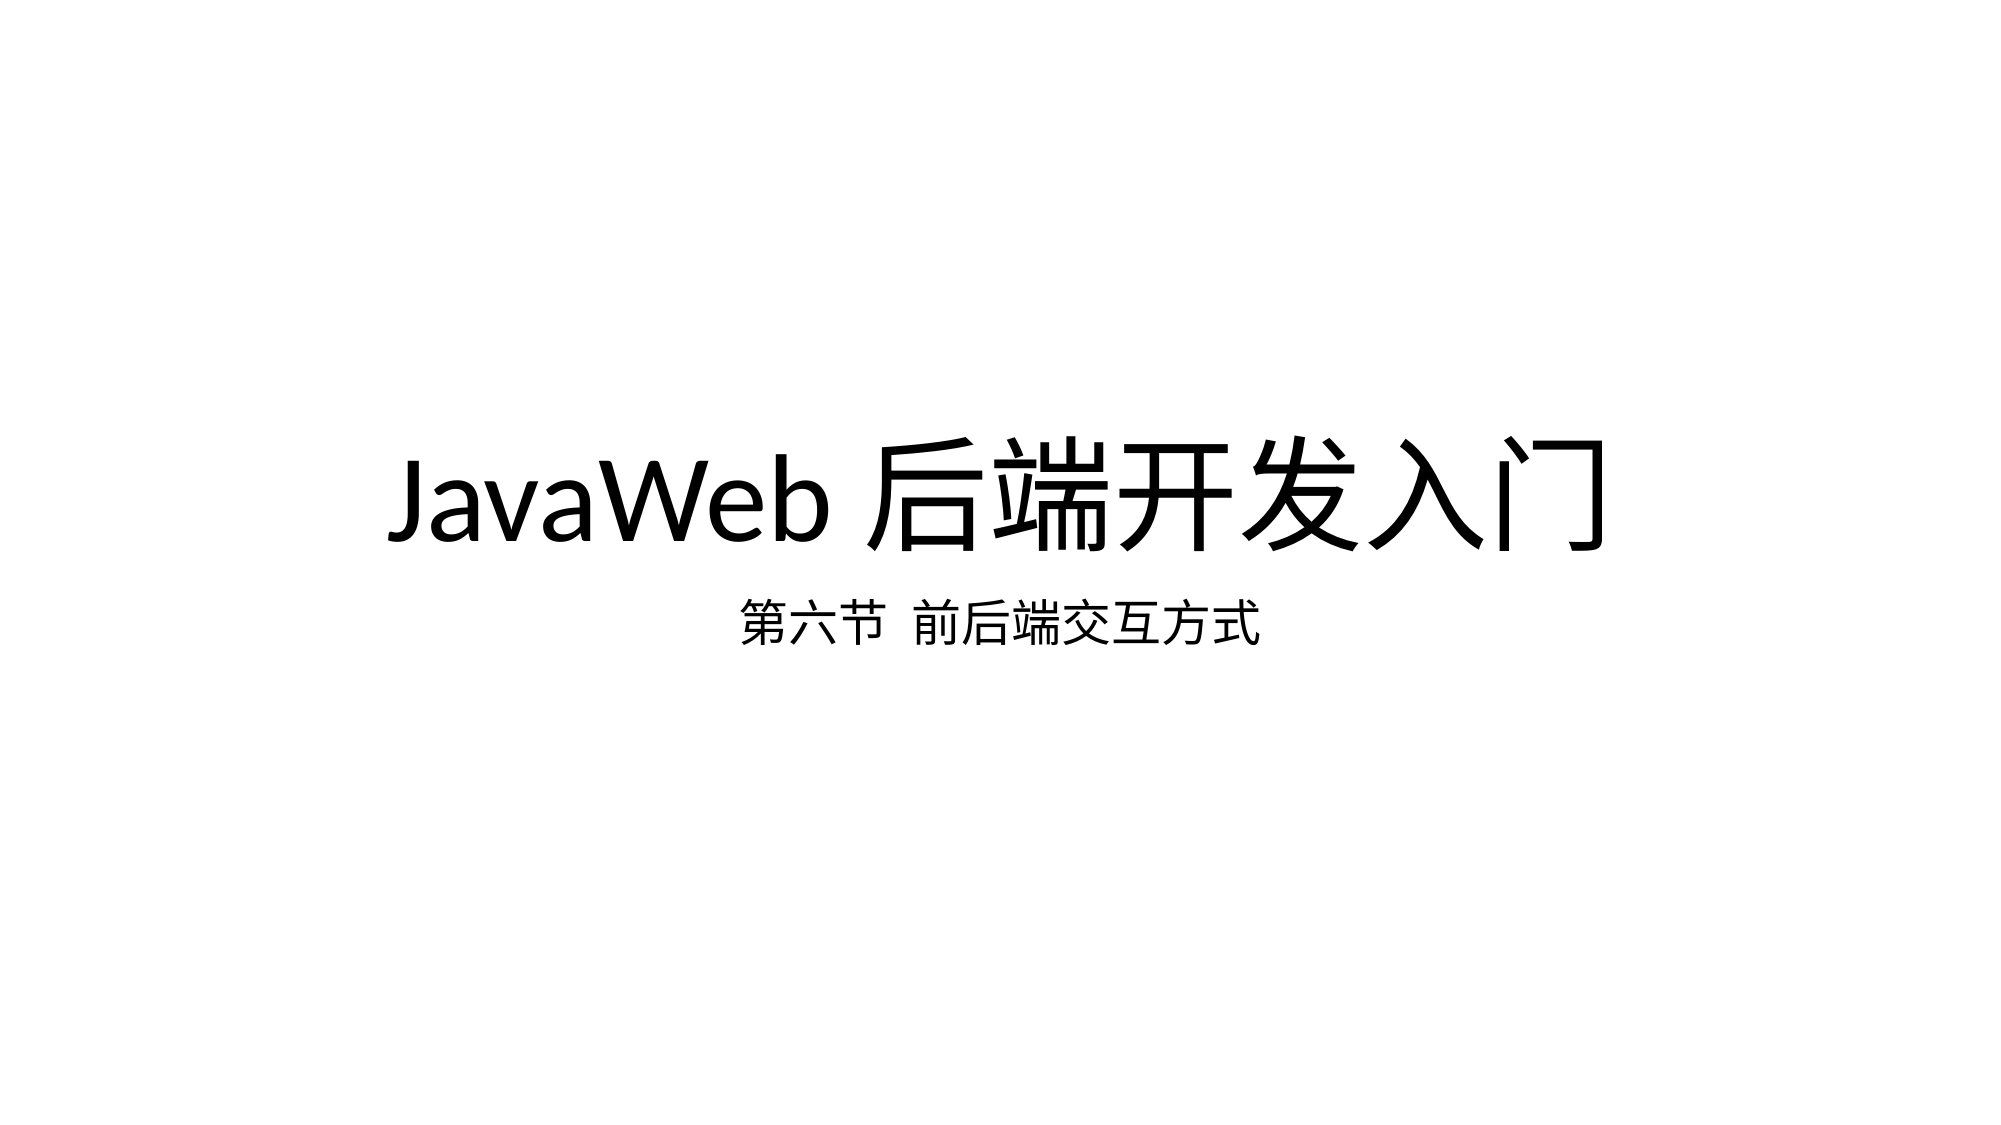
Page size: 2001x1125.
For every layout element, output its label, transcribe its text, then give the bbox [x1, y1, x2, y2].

title JavaWeb后端开发入门 [249, 184, 1750, 576]
subtitle 第六节 前后端交互方式 [249, 590, 1750, 863]
